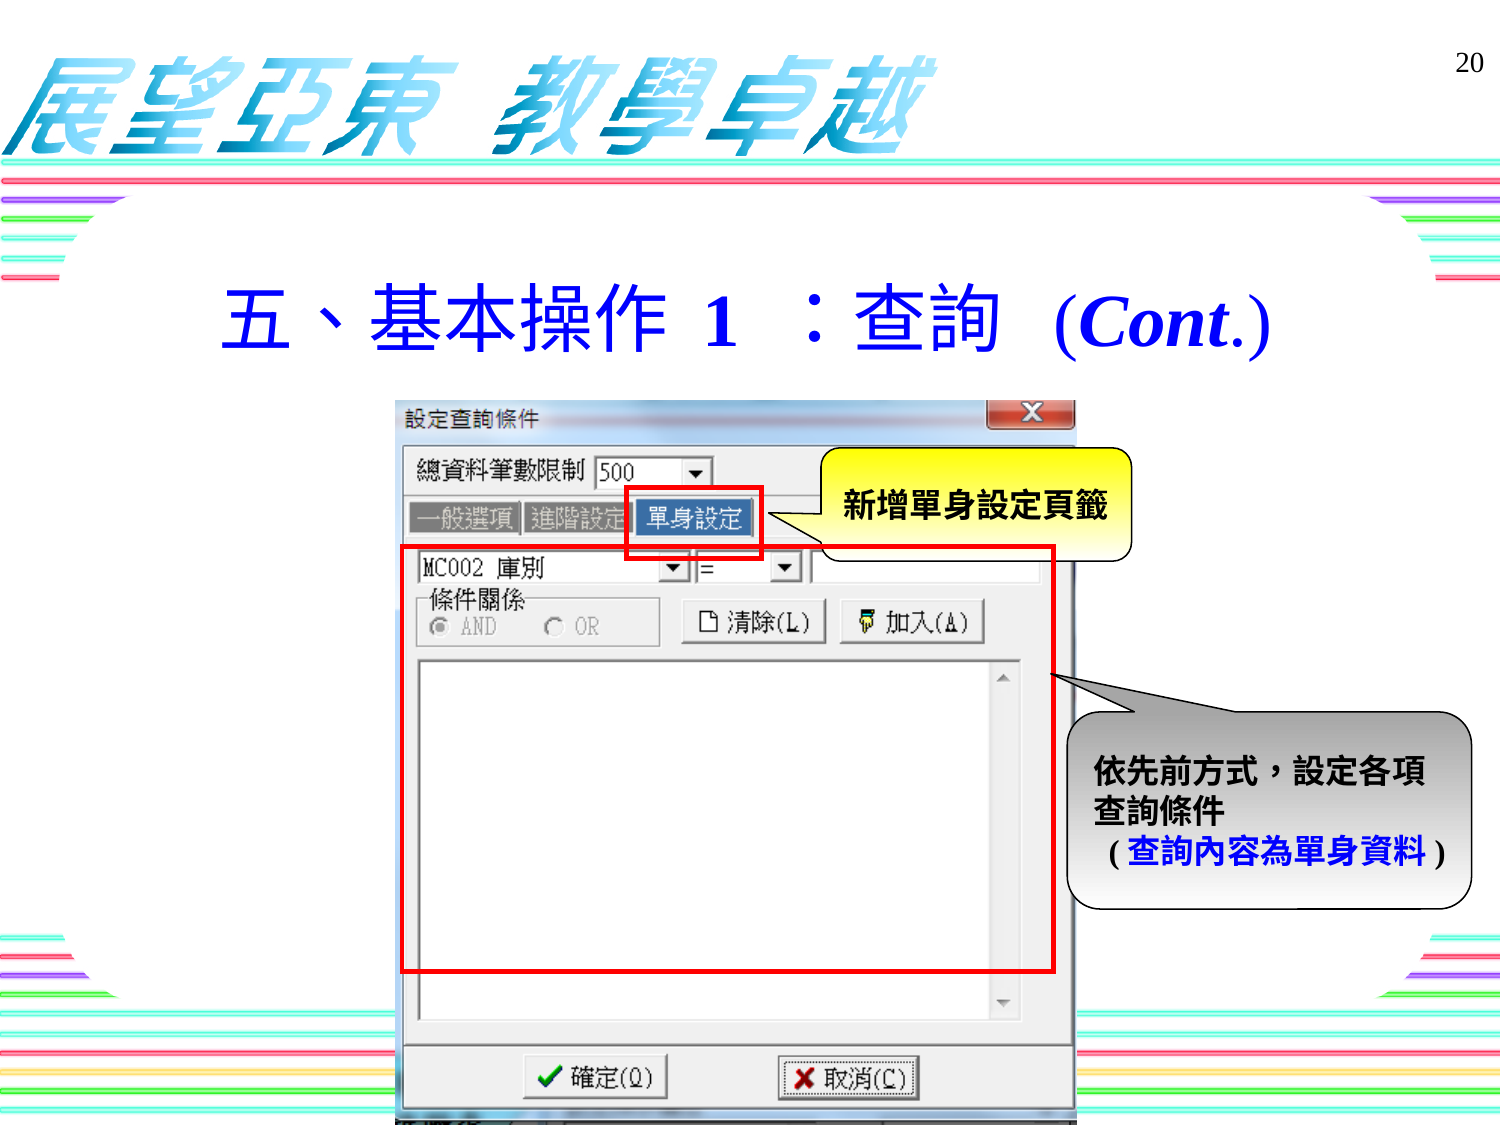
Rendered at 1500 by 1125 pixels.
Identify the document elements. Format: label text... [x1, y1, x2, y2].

slide_number 20 [1149, 31, 1500, 91]
text_box 依先前方式，設定各項查詢條件 (查詢內容為單身資料) [1081, 679, 1472, 910]
picture [0, 0, 1500, 1125]
text_box 新增單身設定頁籤 [1081, 447, 1132, 562]
title 五、基本操作 1 ：查詢 (Cont.) [70, 222, 1421, 411]
